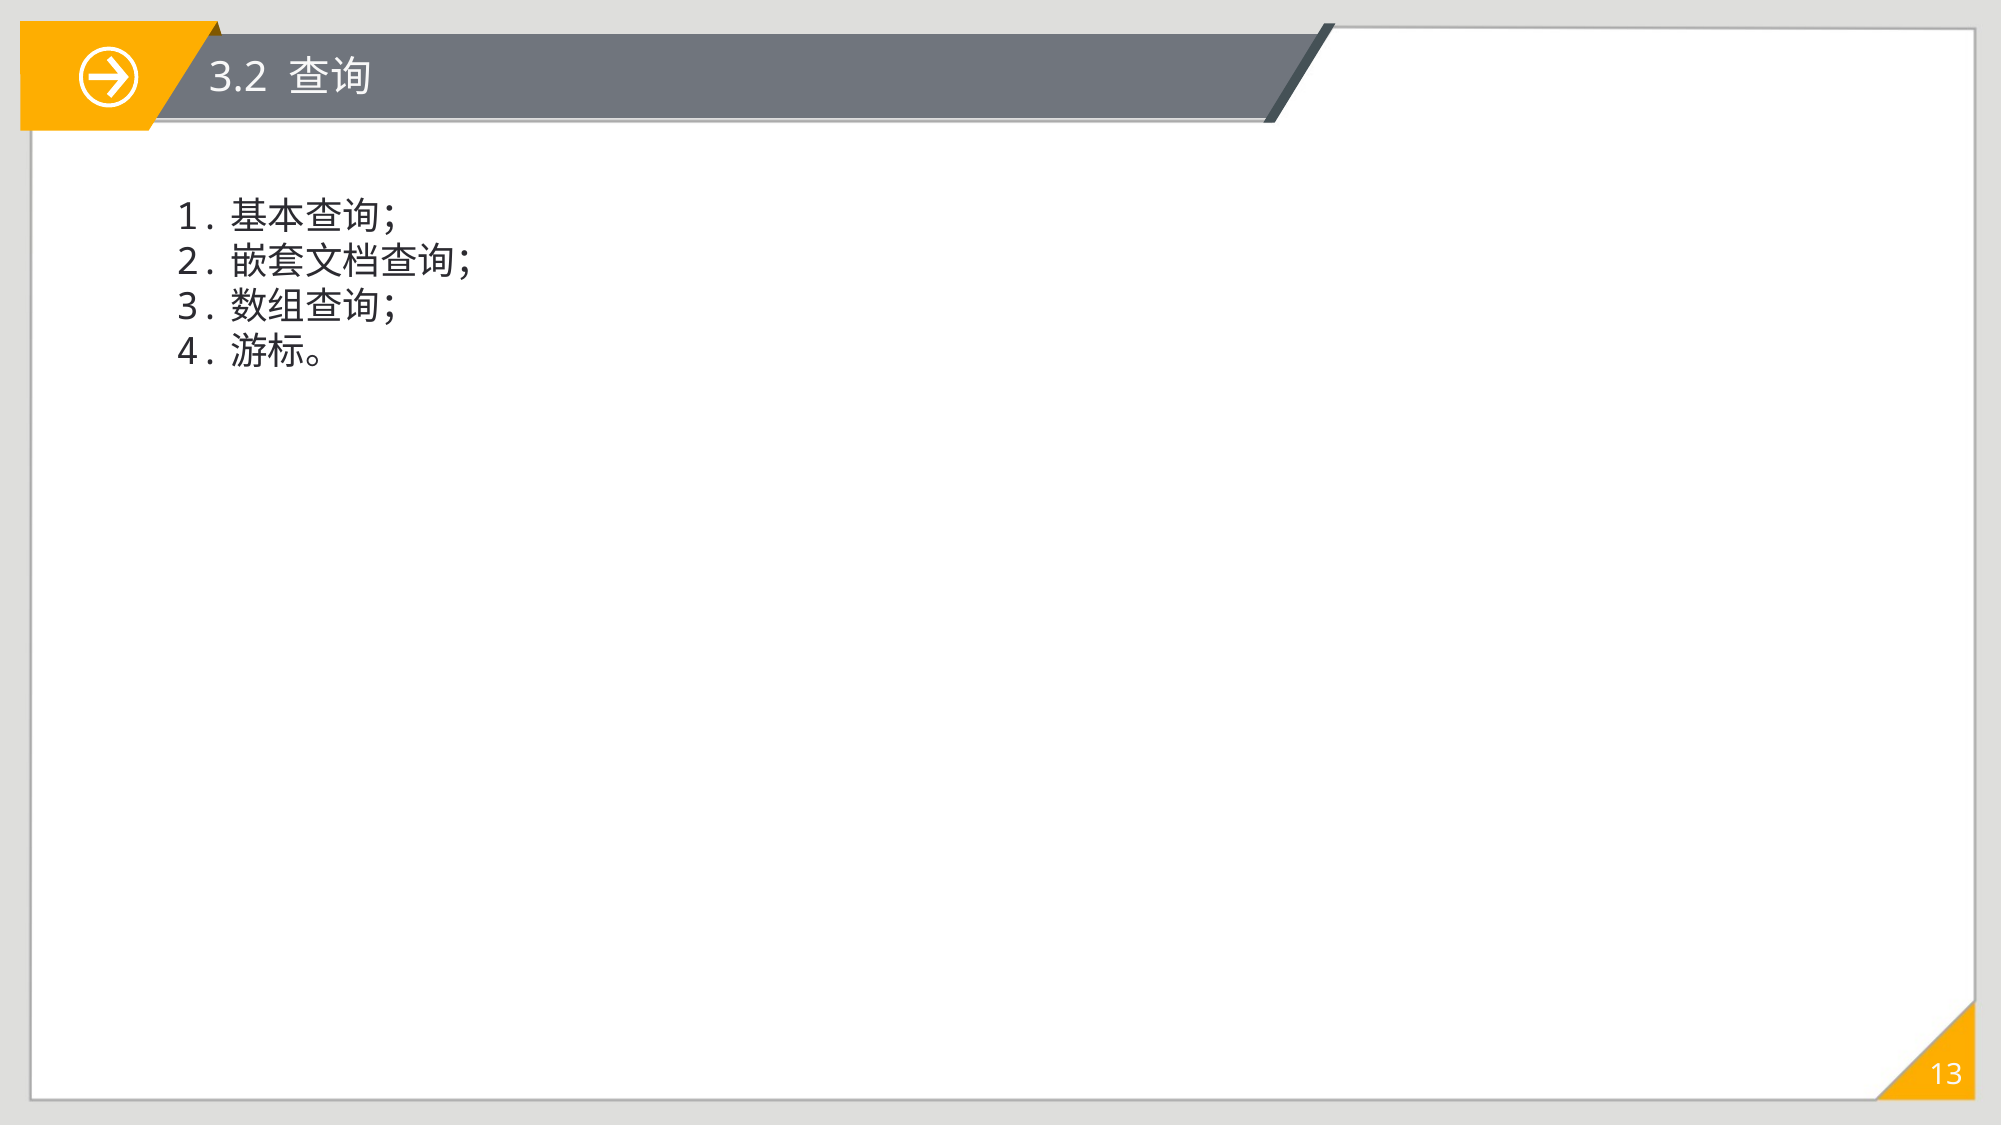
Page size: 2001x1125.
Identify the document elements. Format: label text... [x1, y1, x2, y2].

text_box 1.基本查询； 2.嵌套文档查询； 3.数组查询； 4.游标。 [161, 184, 1813, 380]
text_box [79, 46, 139, 108]
text_box 3.2 查询 [193, 42, 387, 108]
picture [0, 0, 2001, 1125]
